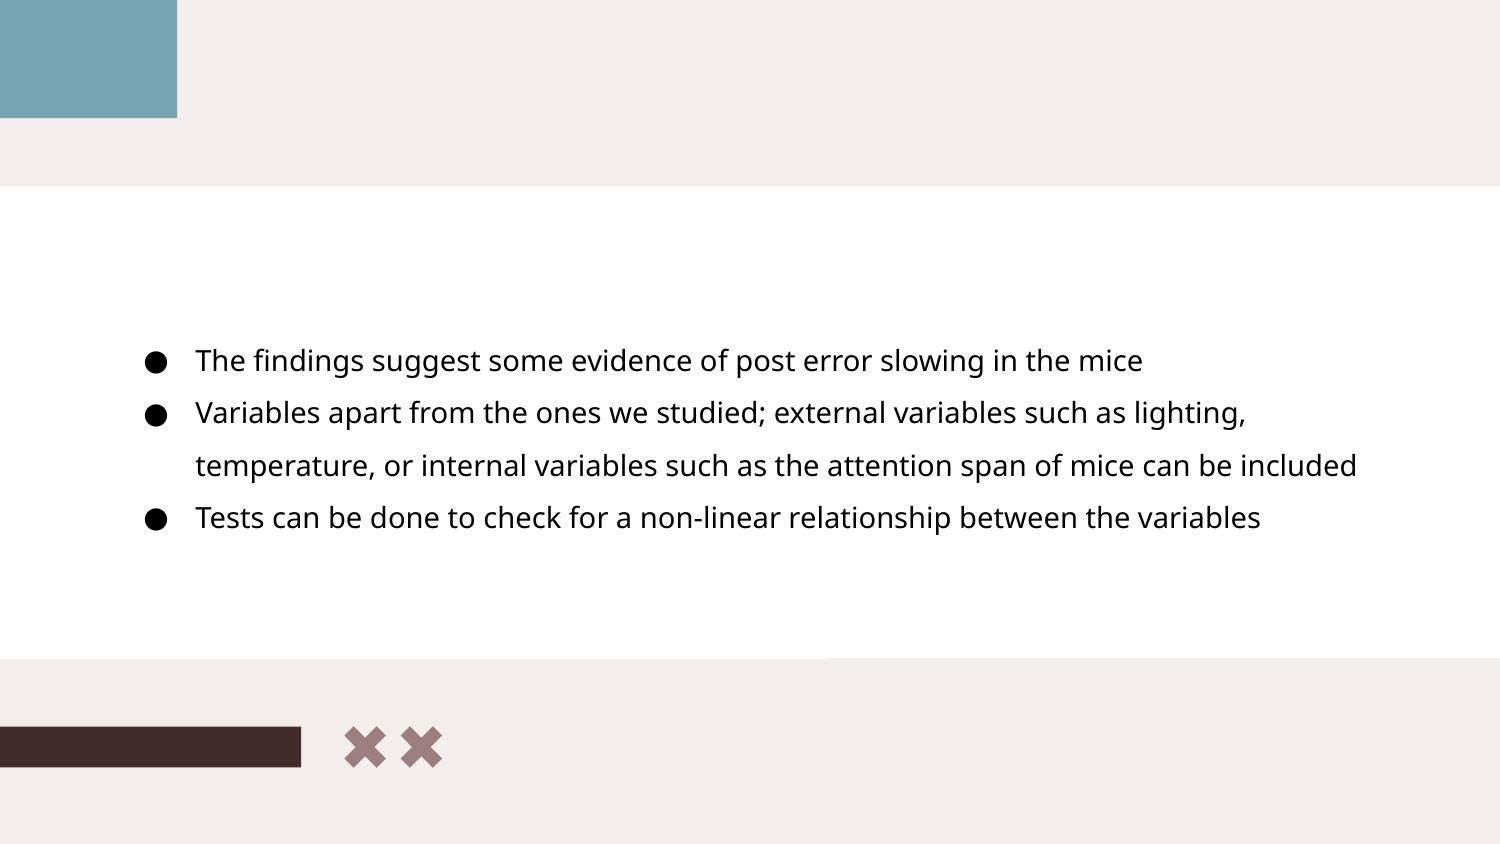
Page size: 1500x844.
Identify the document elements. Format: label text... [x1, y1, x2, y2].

text_box [0, 186, 1500, 658]
text_box The findings suggest some evidence of post error slowing in the mice Variables apart from the ones we studied; external variables such as lighting, temperature, or internal variables such as the attention span of mice can be included Tests can be done to check for a non-linear relationship between the variables [105, 309, 1377, 550]
